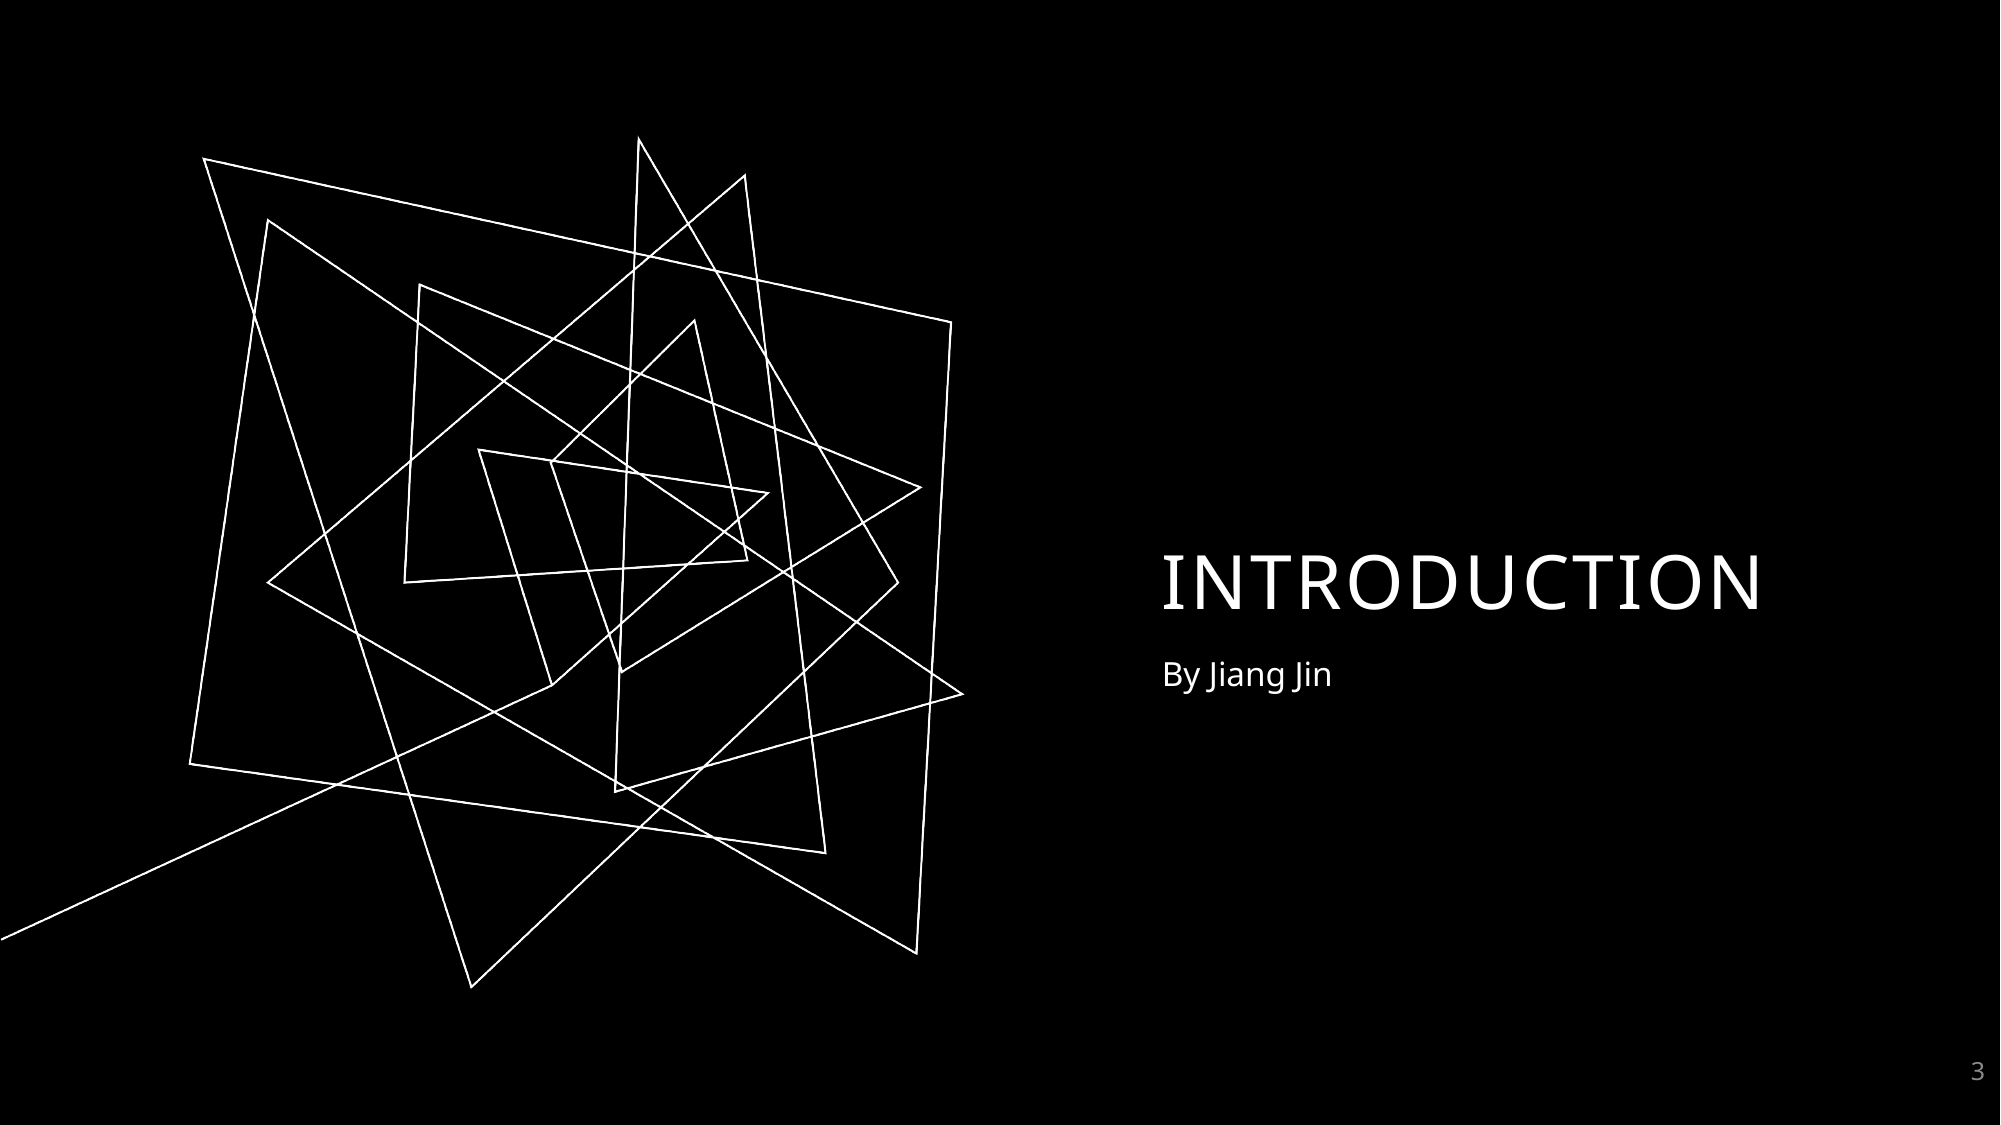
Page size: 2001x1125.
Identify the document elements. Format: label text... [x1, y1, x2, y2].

slide_number 3 [1550, 1042, 2000, 1103]
picture [0, 135, 965, 989]
title Introduction [1146, 352, 1833, 634]
subtitle By Jiang Jin [1146, 649, 1833, 710]
